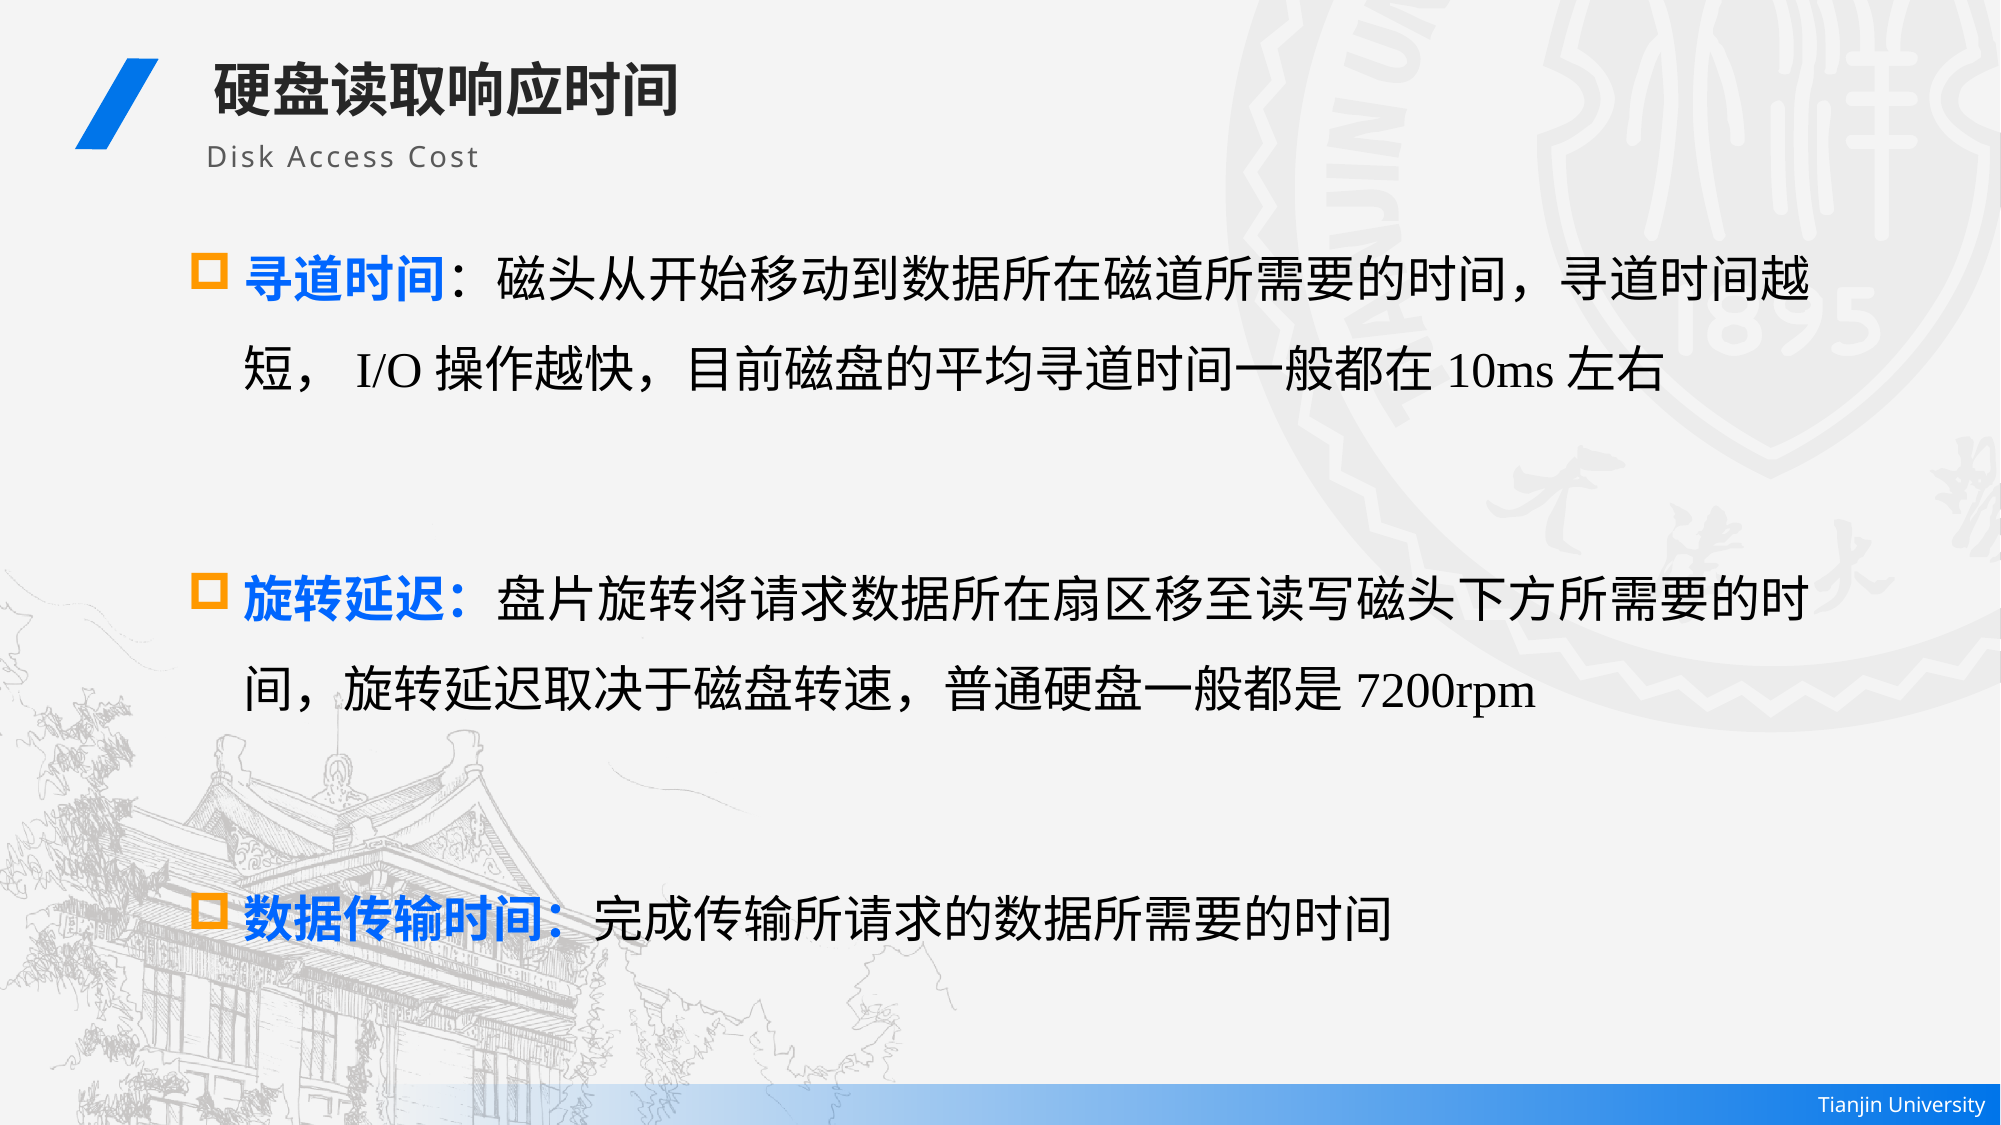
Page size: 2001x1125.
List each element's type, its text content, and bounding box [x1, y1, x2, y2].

text_box [74, 58, 148, 150]
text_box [148, 45, 698, 182]
text_box 寻道时间：磁头从开始移动到数据所在磁道所需要的时间，寻道时间越短，I/O操作越快，目前磁盘的平均寻道时间一般都在10ms左右 旋转延迟：盘片旋转将请求数据所在扇区移至读写磁头下方所需要的时间，旋转延迟取决于磁盘转速，普通硬盘一般都是7200rpm 数据传输时间：完成传输所请求的数据所需要的时间 [172, 210, 1826, 956]
